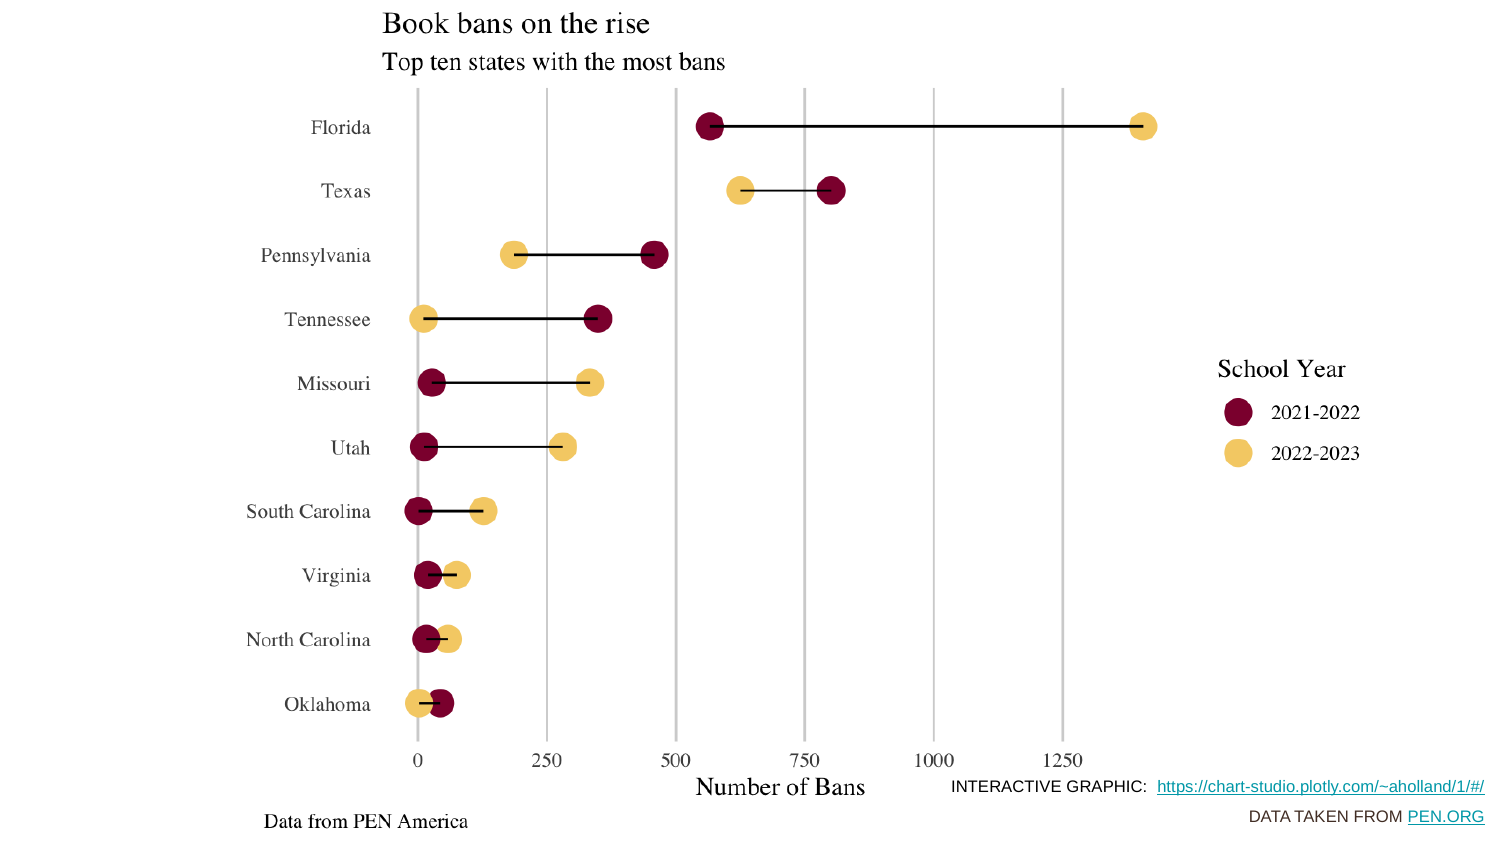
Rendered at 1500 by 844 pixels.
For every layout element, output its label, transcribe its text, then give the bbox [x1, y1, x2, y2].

text_box DATA TAKEN FROM PEN.ORG [1390, 807, 1500, 844]
text_box INTERACTIVE GRAPHIC: https://chart-studio.plotly.com/~aholland/1/#/ [1391, 766, 1500, 807]
picture [203, 0, 1386, 844]
